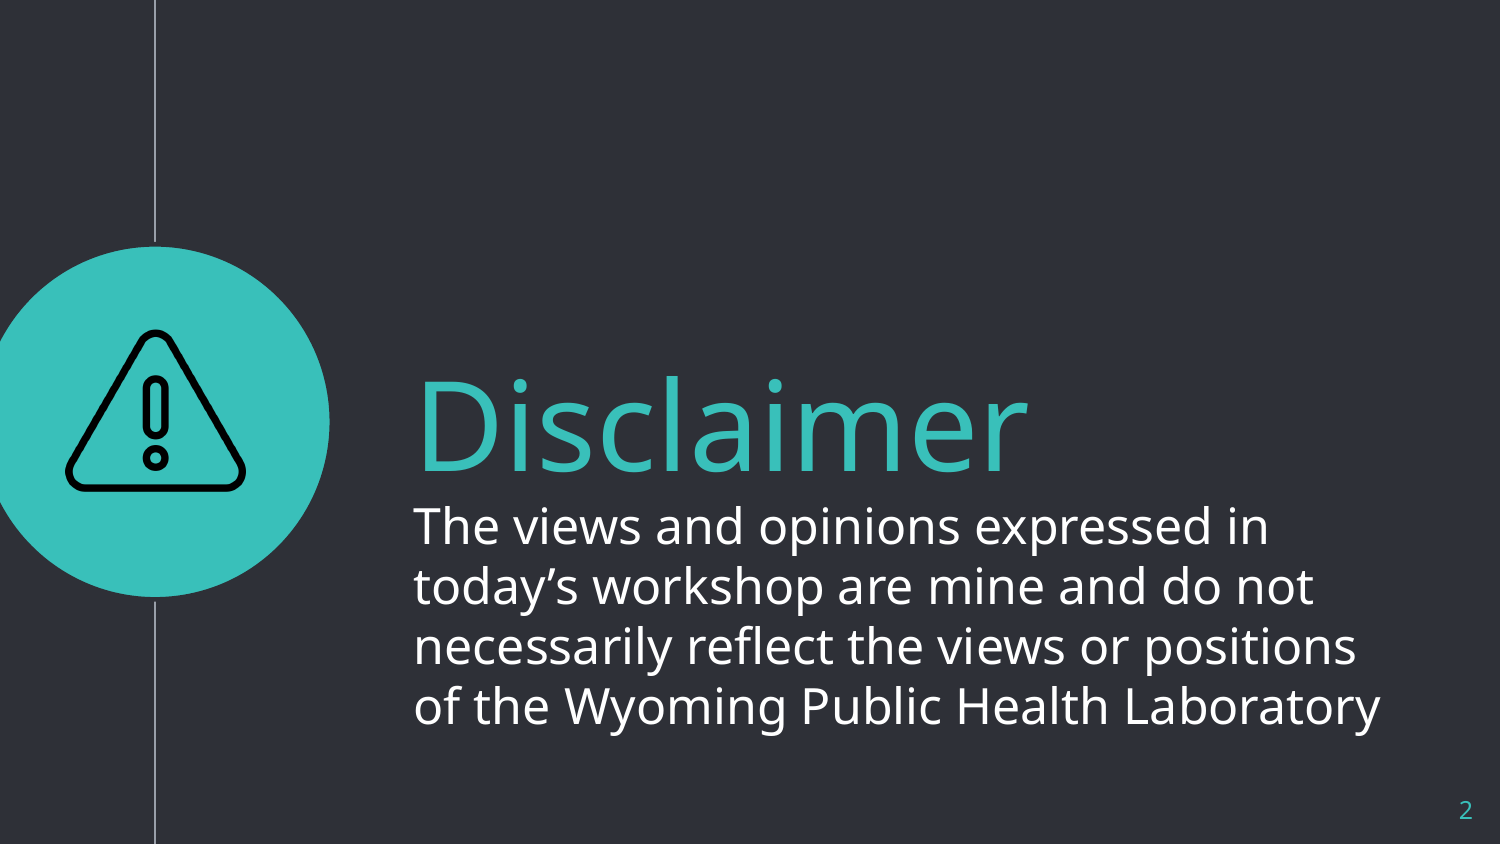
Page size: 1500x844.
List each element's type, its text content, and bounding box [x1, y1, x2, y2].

title Disclaimer [398, 326, 1388, 479]
text_box [0, 244, 332, 600]
subtitle The views and opinions expressed in today’s workshop are mine and do not necessarily reflect the views or positions of the Wyoming Public Health Laboratory [398, 479, 1425, 756]
picture [64, 319, 246, 501]
slide_number 2 [1398, 779, 1489, 832]
